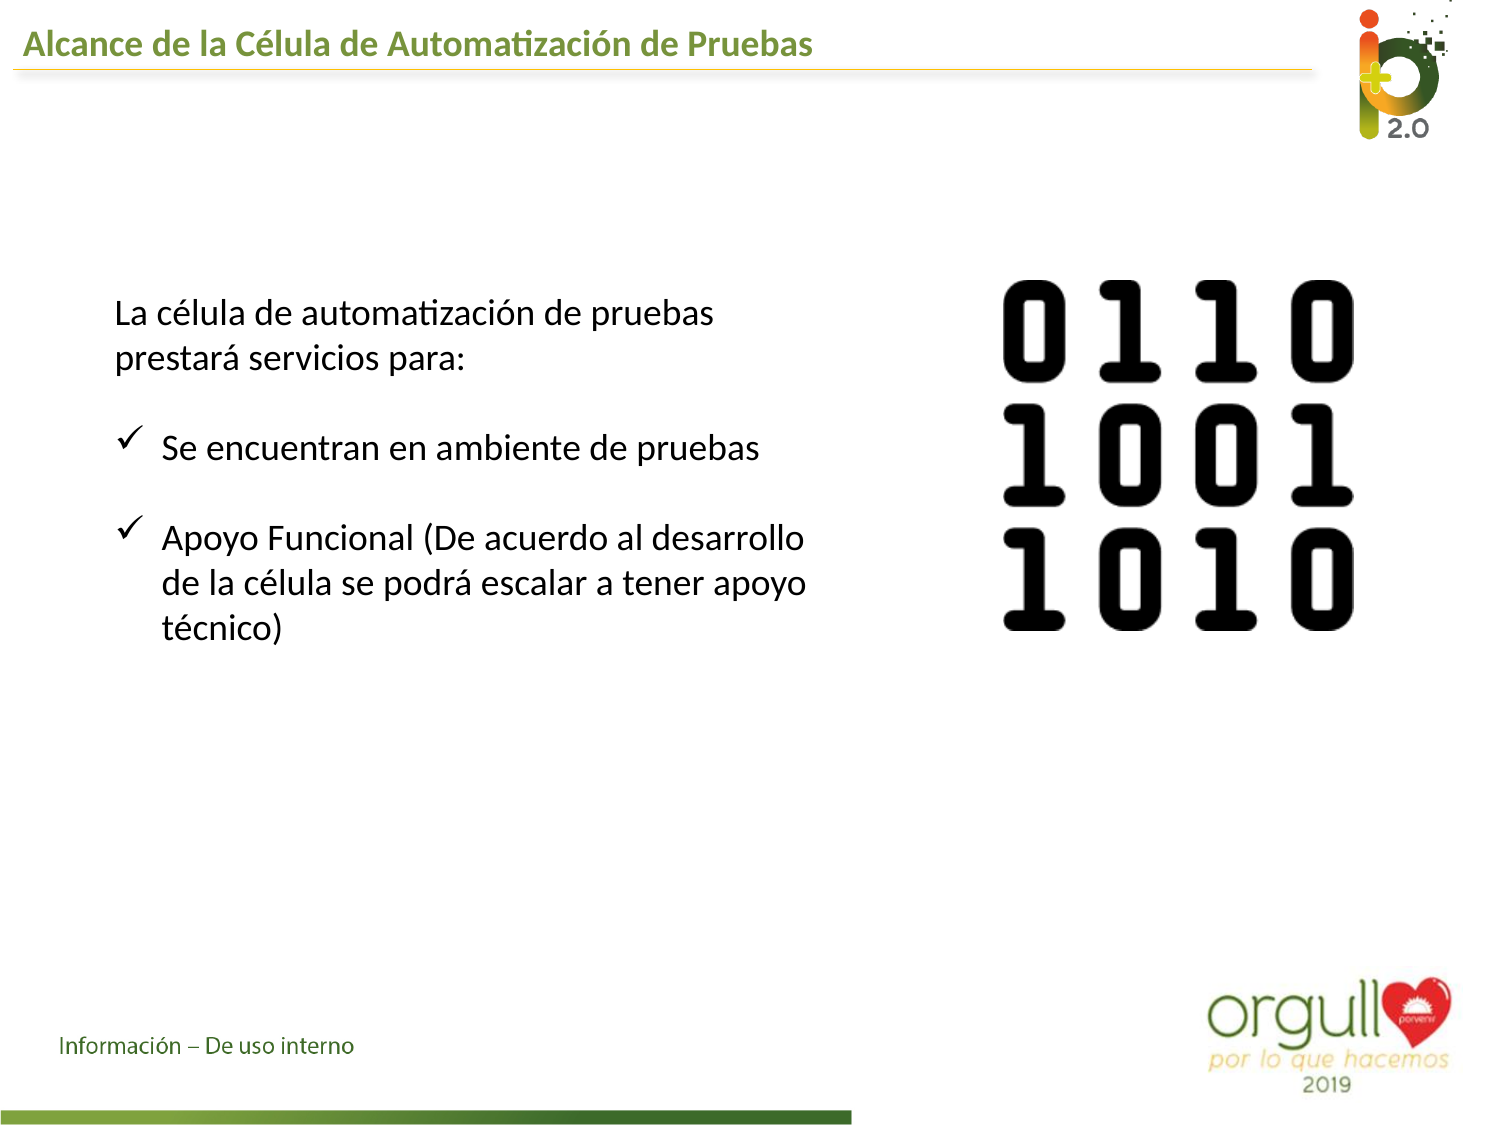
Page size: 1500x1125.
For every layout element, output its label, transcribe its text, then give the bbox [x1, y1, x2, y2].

picture [0, 0, 1500, 1125]
text_box La célula de automatización de pruebas prestará servicios para: Se encuentran en ambiente de pruebas Apoyo Funcional (De acuerdo al desarrollo de la célula se podrá escalar a tener apoyo técnico) [99, 280, 850, 701]
text_box Alcance de la Célula de Automatización de Pruebas [8, 11, 1469, 72]
